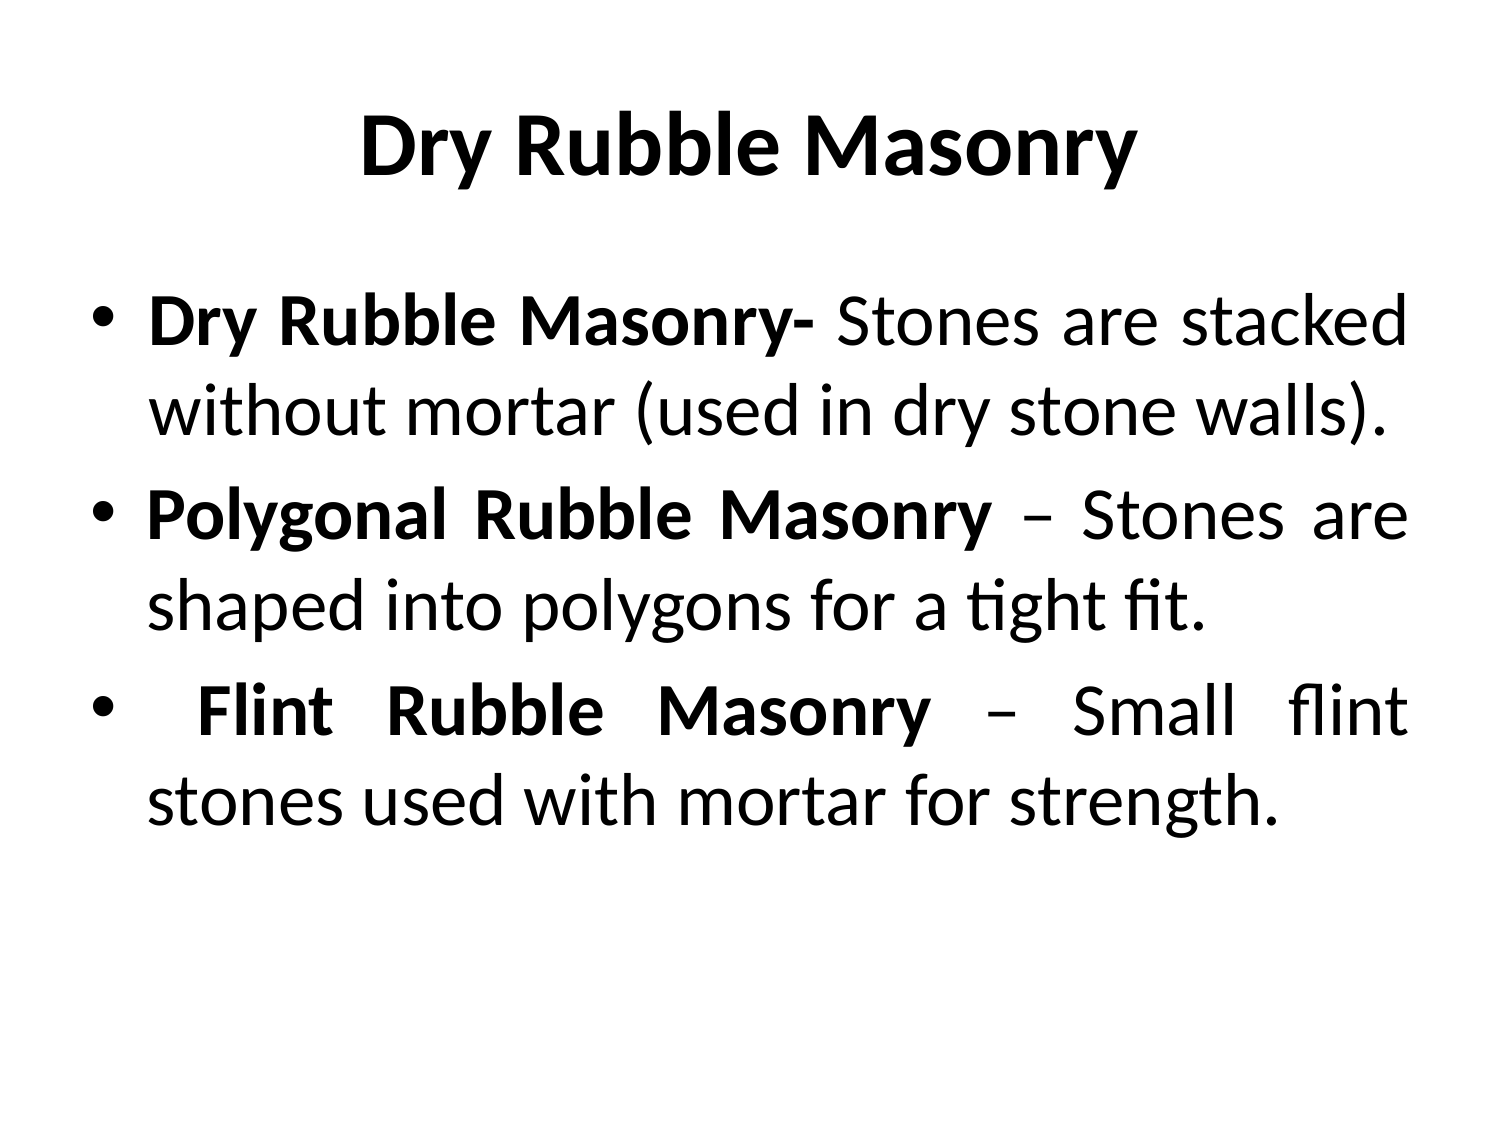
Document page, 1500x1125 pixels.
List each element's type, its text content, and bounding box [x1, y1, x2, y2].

title Dry Rubble Masonry [75, 45, 1425, 233]
list Dry Rubble Masonry- Stones are stacked without mortar (used in dry stone walls). Polygonal Rubble Masonry – Stones are shaped into polygons for a tight fit. Flint Rubble Masonry – Small flint stones used with mortar for strength. [75, 262, 1425, 466]
